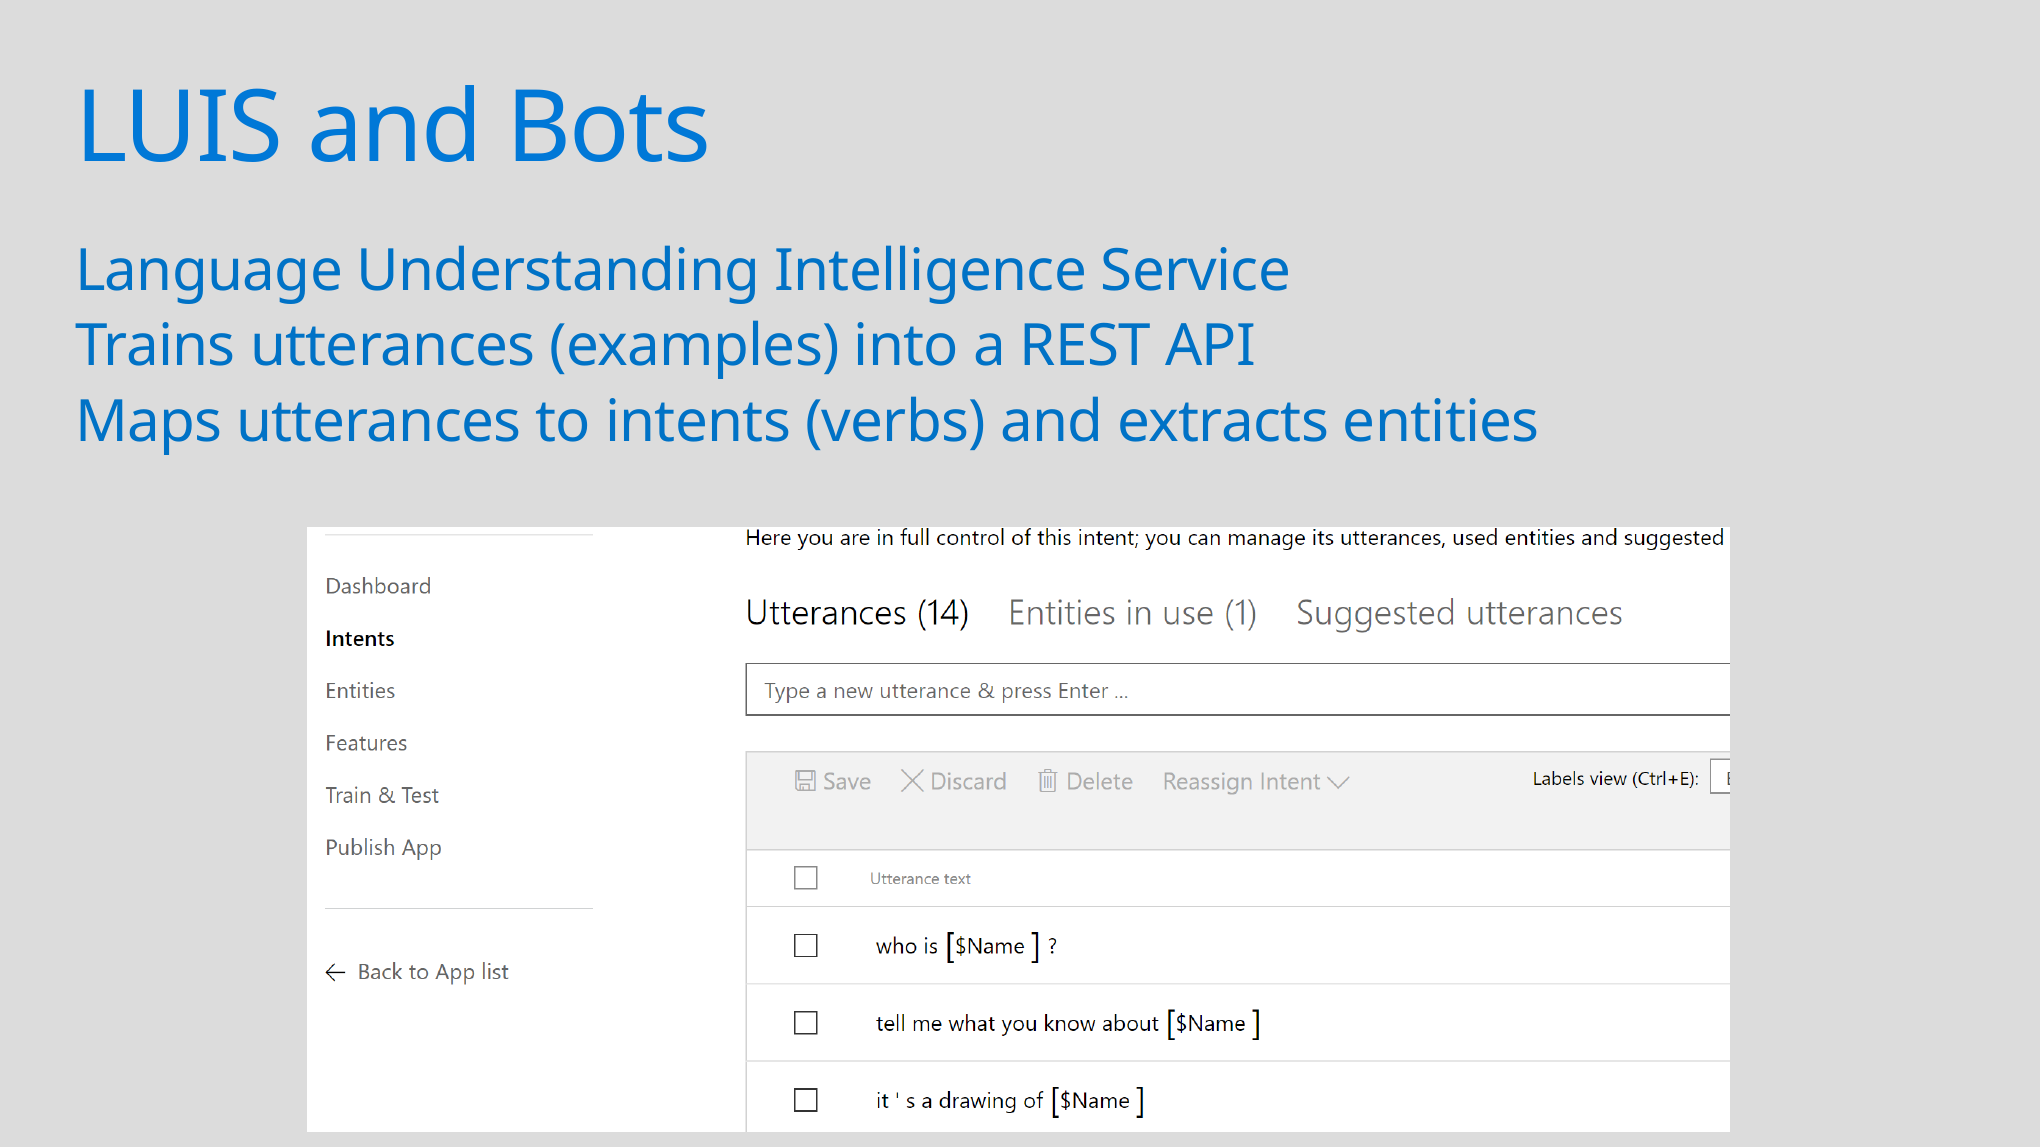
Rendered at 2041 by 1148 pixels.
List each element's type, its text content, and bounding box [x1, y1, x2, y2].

picture [307, 527, 1730, 1132]
list Language Understanding Intelligence Service Trains utterances (examples) into a REST API Maps utterances to intents (verbs) and extracts entities [60, 225, 1980, 561]
title LUIS and Bots [60, 60, 1980, 210]
